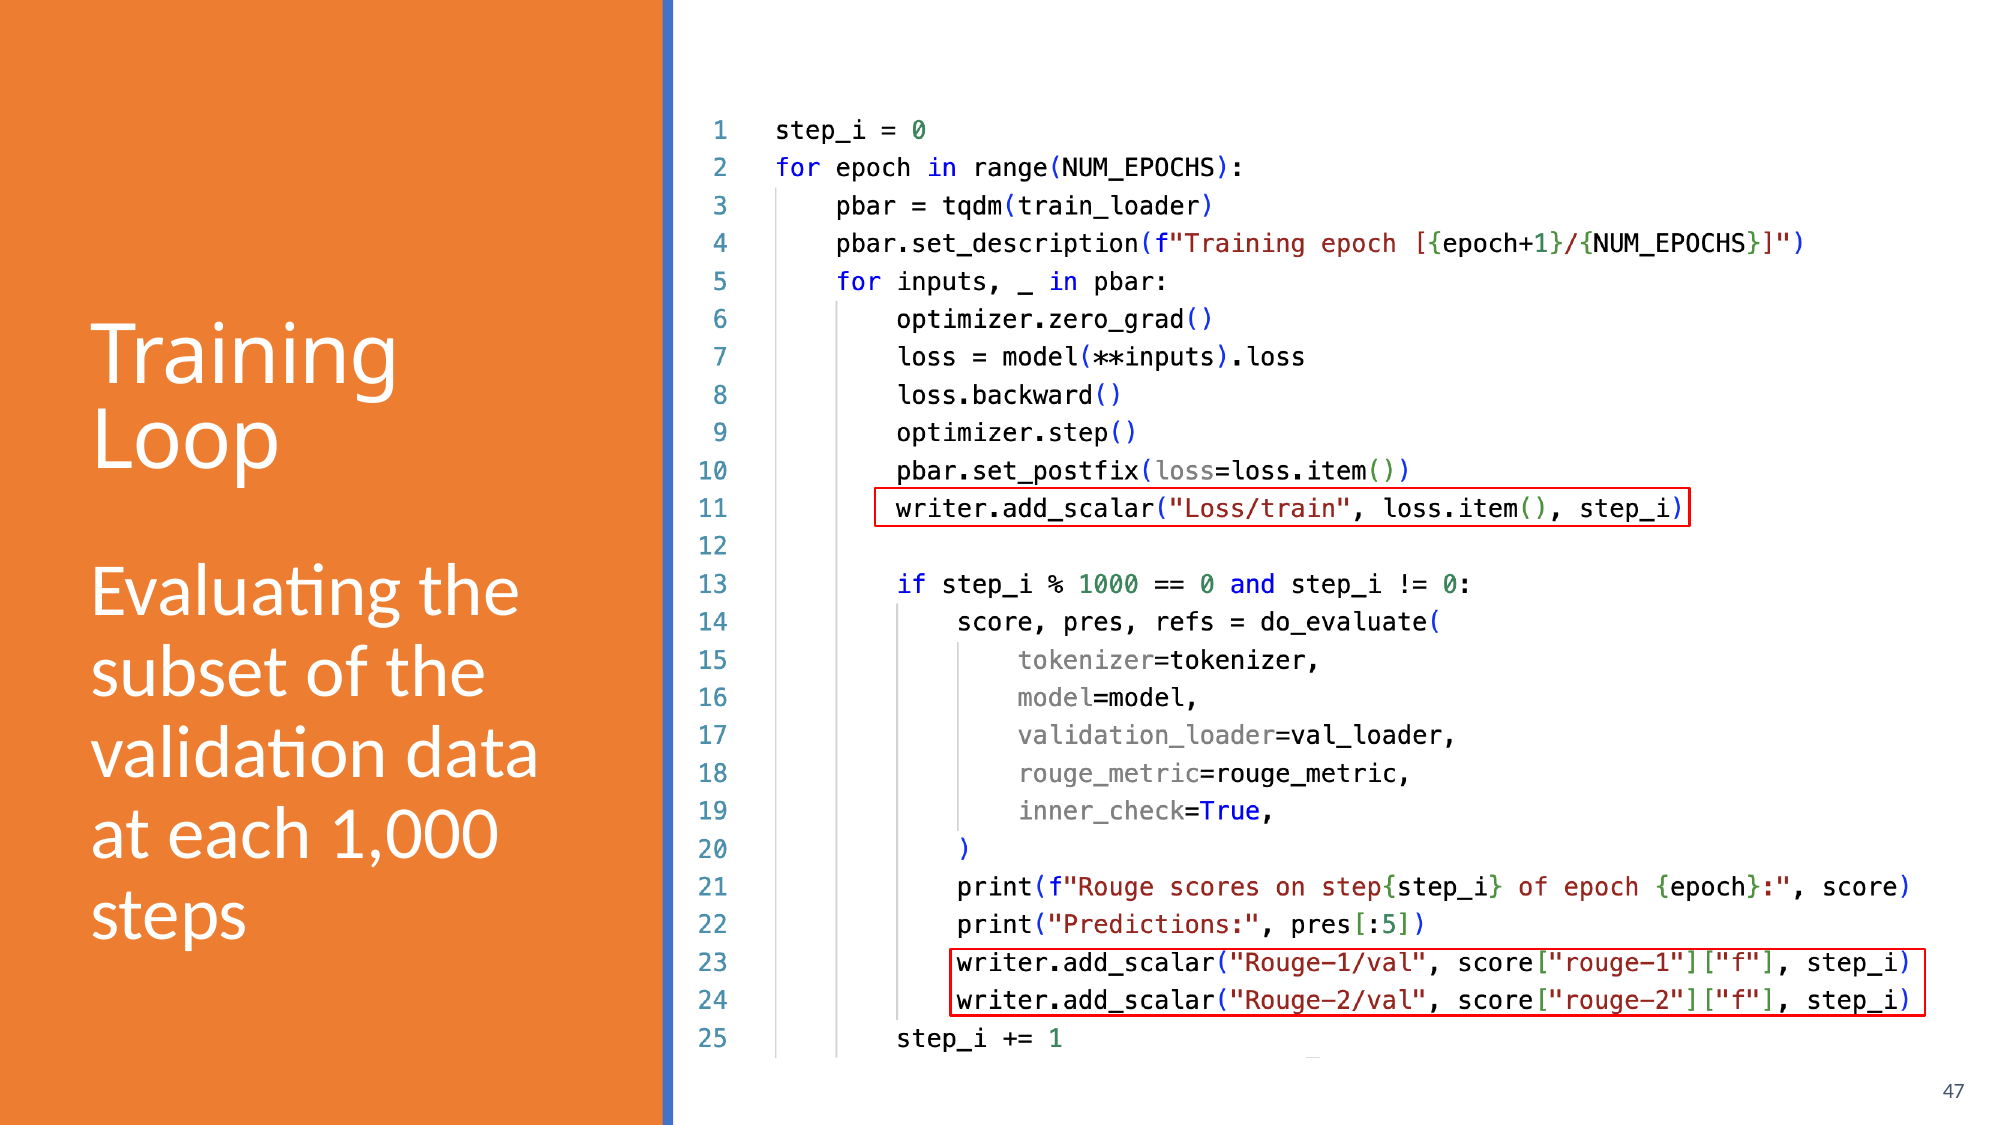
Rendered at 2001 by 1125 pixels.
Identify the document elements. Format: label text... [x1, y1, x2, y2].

list Evaluating the subset of the validation data at each 1,000 steps [75, 543, 600, 968]
slide_number 47 [1764, 1059, 1980, 1120]
title Training Loop [75, 118, 600, 493]
picture [688, 108, 1926, 1058]
